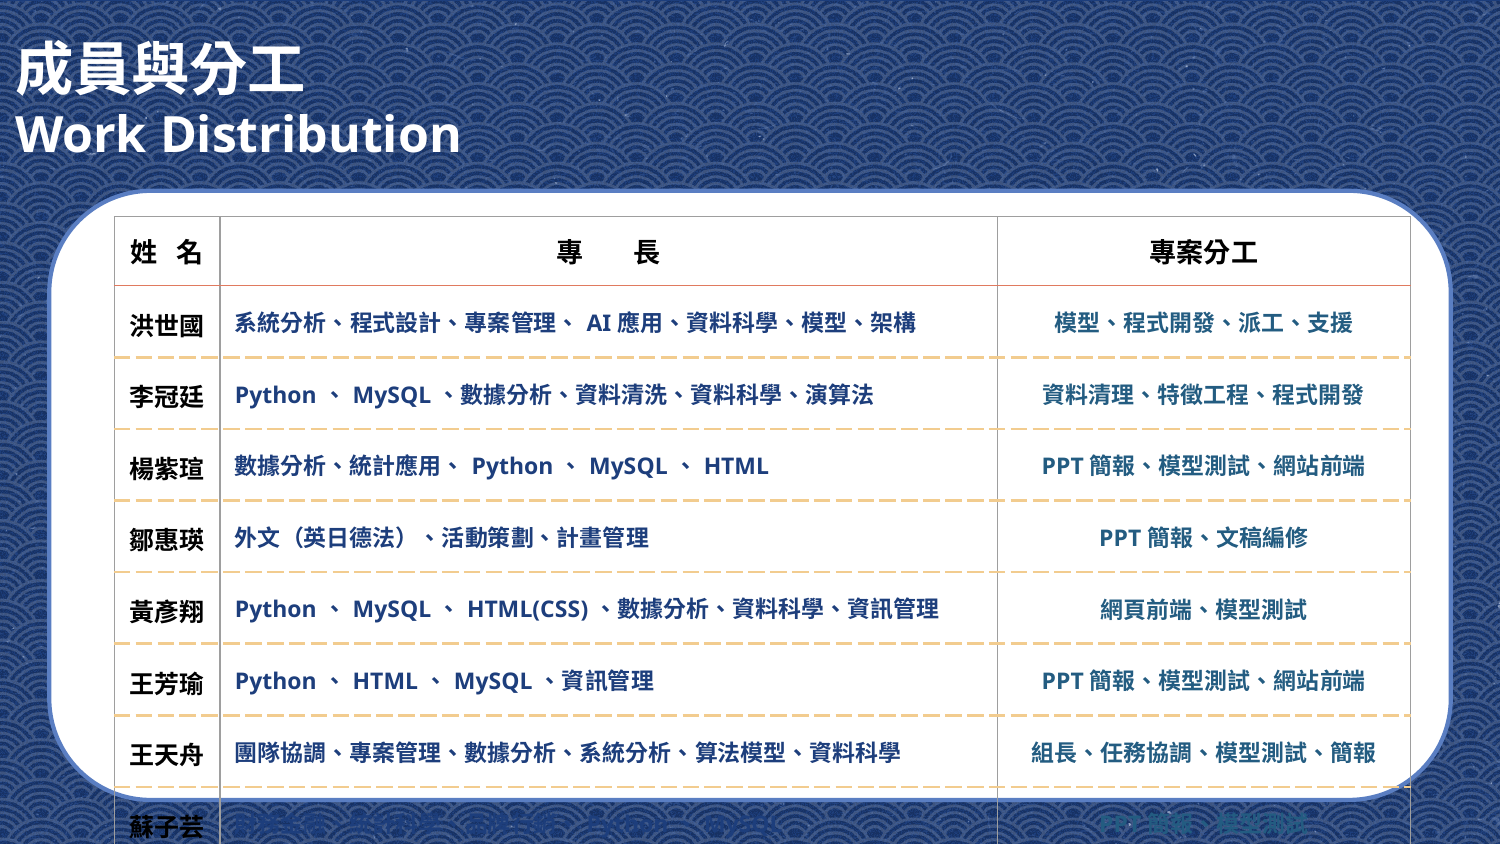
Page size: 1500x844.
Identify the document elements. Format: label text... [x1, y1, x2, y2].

table_cell PPT簡報、模型測試、網站前端 [998, 429, 1410, 500]
table_cell 楊紫瑄 [115, 429, 219, 500]
table_cell 模型、程式開發、派工、支援 [998, 286, 1410, 357]
table_cell 財務金融、統計科學、品牌行銷、Python、MySQL [221, 787, 997, 844]
table_cell 洪世國 [115, 286, 219, 357]
table_header 姓 名 [115, 217, 219, 285]
table_cell 蘇子芸 [115, 787, 219, 844]
text_box [49, 190, 1451, 794]
table_cell Python、MySQL、數據分析、資料清洗、資料科學、演算法 [221, 357, 997, 429]
table_cell 鄒惠瑛 [115, 500, 219, 572]
table_cell 王芳瑜 [115, 644, 219, 715]
table_cell PPT簡報、模型測試 [998, 787, 1410, 844]
table_cell 數據分析、統計應用、Python、MySQL、HTML [221, 429, 997, 500]
table_cell 系統分析、程式設計、專案管理、AI應用、資料科學、模型、架構 [221, 286, 997, 357]
table_header 專案分工 [998, 217, 1410, 285]
table_cell 李冠廷 [115, 357, 219, 429]
table_cell 外文（英日德法）、活動策劃、計畫管理 [221, 500, 997, 572]
table_cell PPT簡報、文稿編修 [998, 500, 1410, 572]
table_cell Python、MySQL、HTML(CSS)、數據分析、資料科學、資訊管理 [221, 572, 997, 644]
picture [0, 1, 1500, 844]
table_cell 組長、任務協調、模型測試、簡報 [998, 715, 1410, 787]
table_cell PPT簡報、模型測試、網站前端 [998, 644, 1410, 715]
table_cell Python、HTML、MySQL、資訊管理 [221, 644, 997, 715]
table_cell 團隊協調、專案管理、數據分析、系統分析、算法模型、資料科學 [221, 715, 997, 787]
title 成員與分工 Work Distribution [0, 24, 578, 171]
table_cell 王天舟 [115, 715, 219, 787]
table_cell 網頁前端、模型測試 [998, 572, 1410, 644]
table_cell 黃彥翔 [115, 572, 219, 644]
table_header 專 長 [221, 217, 997, 285]
table_cell 資料清理、特徵工程、程式開發 [998, 357, 1410, 429]
